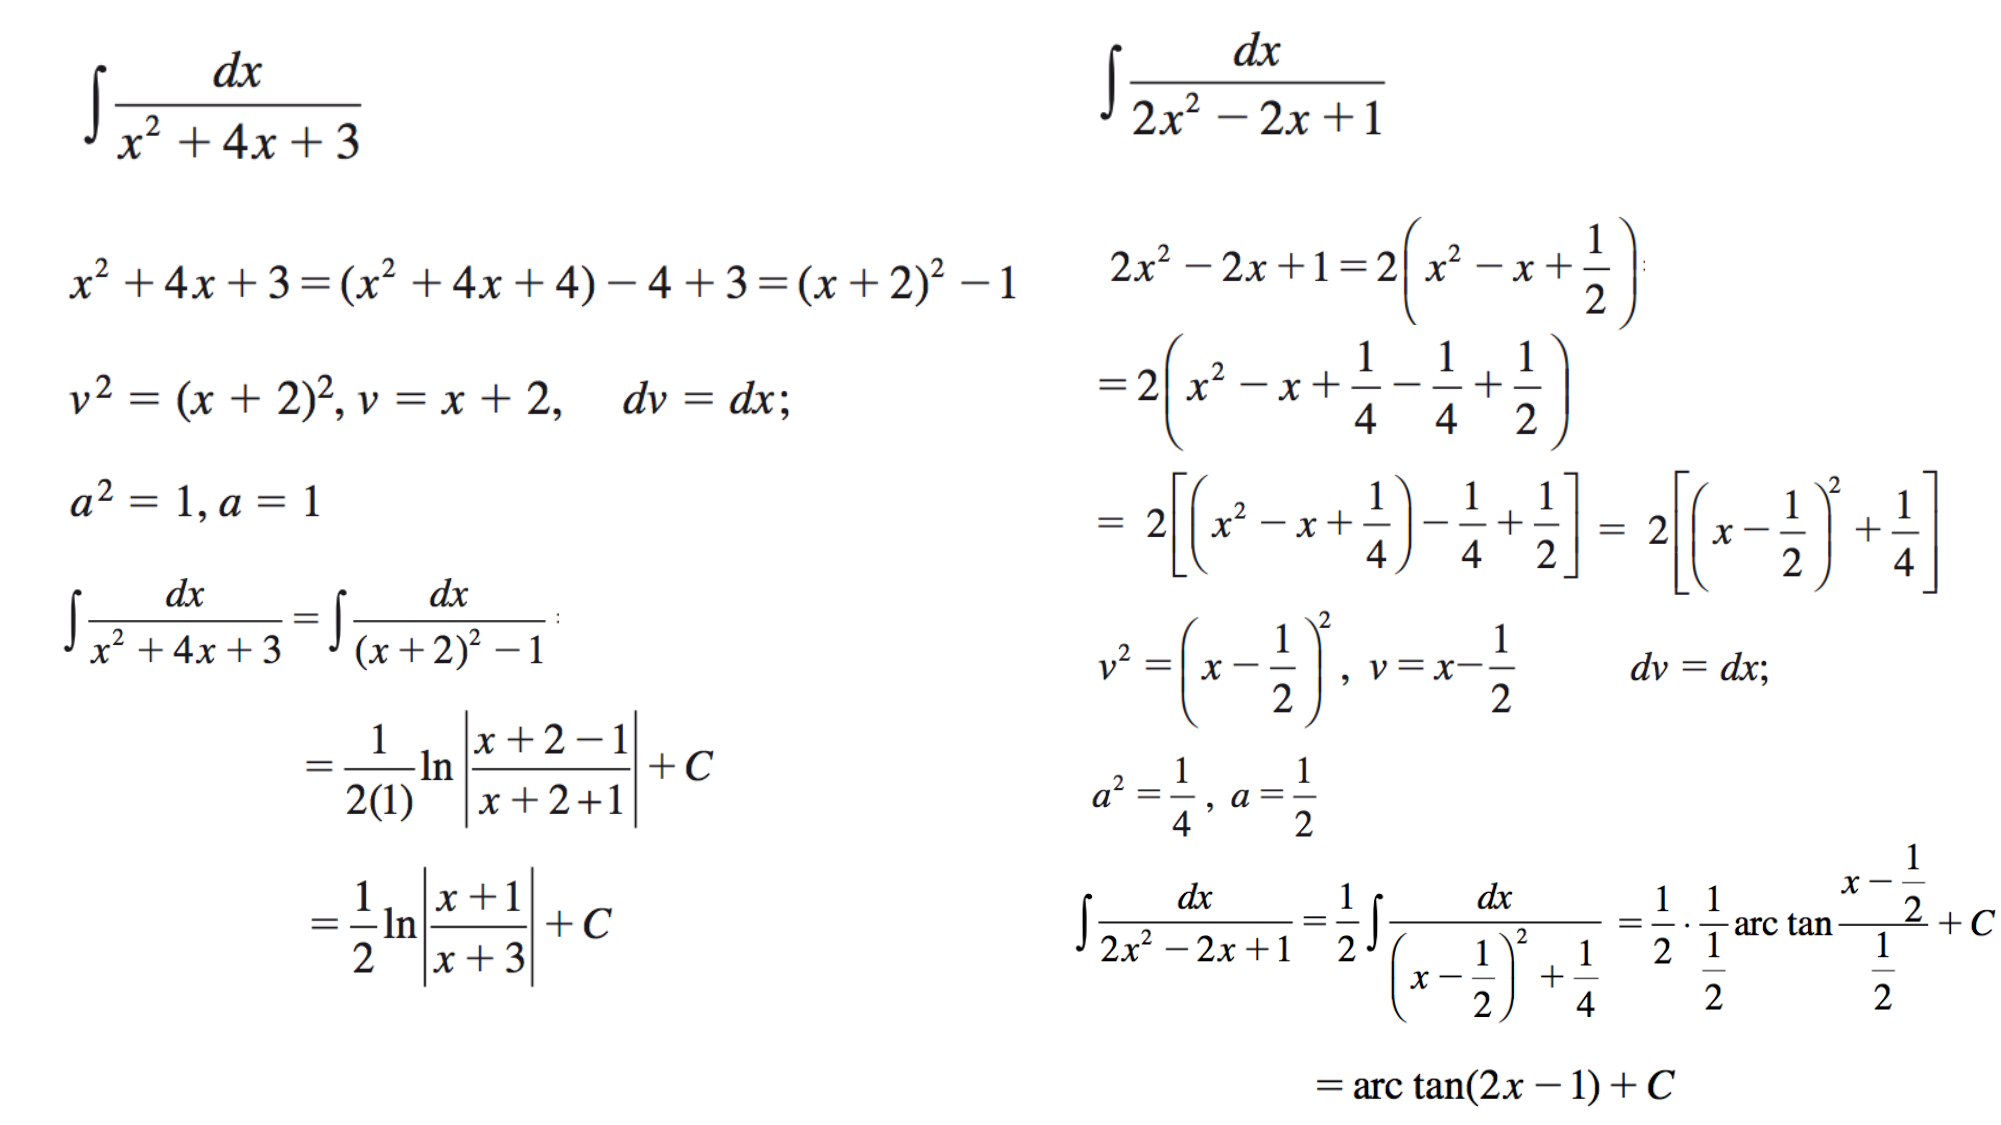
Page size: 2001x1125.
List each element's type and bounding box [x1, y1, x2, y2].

picture [49, 347, 575, 441]
picture [304, 704, 719, 837]
list [68, 41, 373, 182]
picture [1619, 840, 1999, 1020]
picture [1309, 1042, 1690, 1125]
picture [49, 244, 1032, 321]
picture [49, 560, 559, 678]
picture [311, 863, 625, 996]
picture [1624, 636, 1775, 695]
picture [1083, 15, 1401, 155]
picture [1067, 873, 1608, 1037]
picture [1096, 464, 1953, 603]
picture [1082, 747, 1327, 846]
picture [617, 361, 800, 432]
picture [1096, 199, 1645, 463]
picture [1083, 594, 1527, 737]
picture [63, 468, 335, 534]
